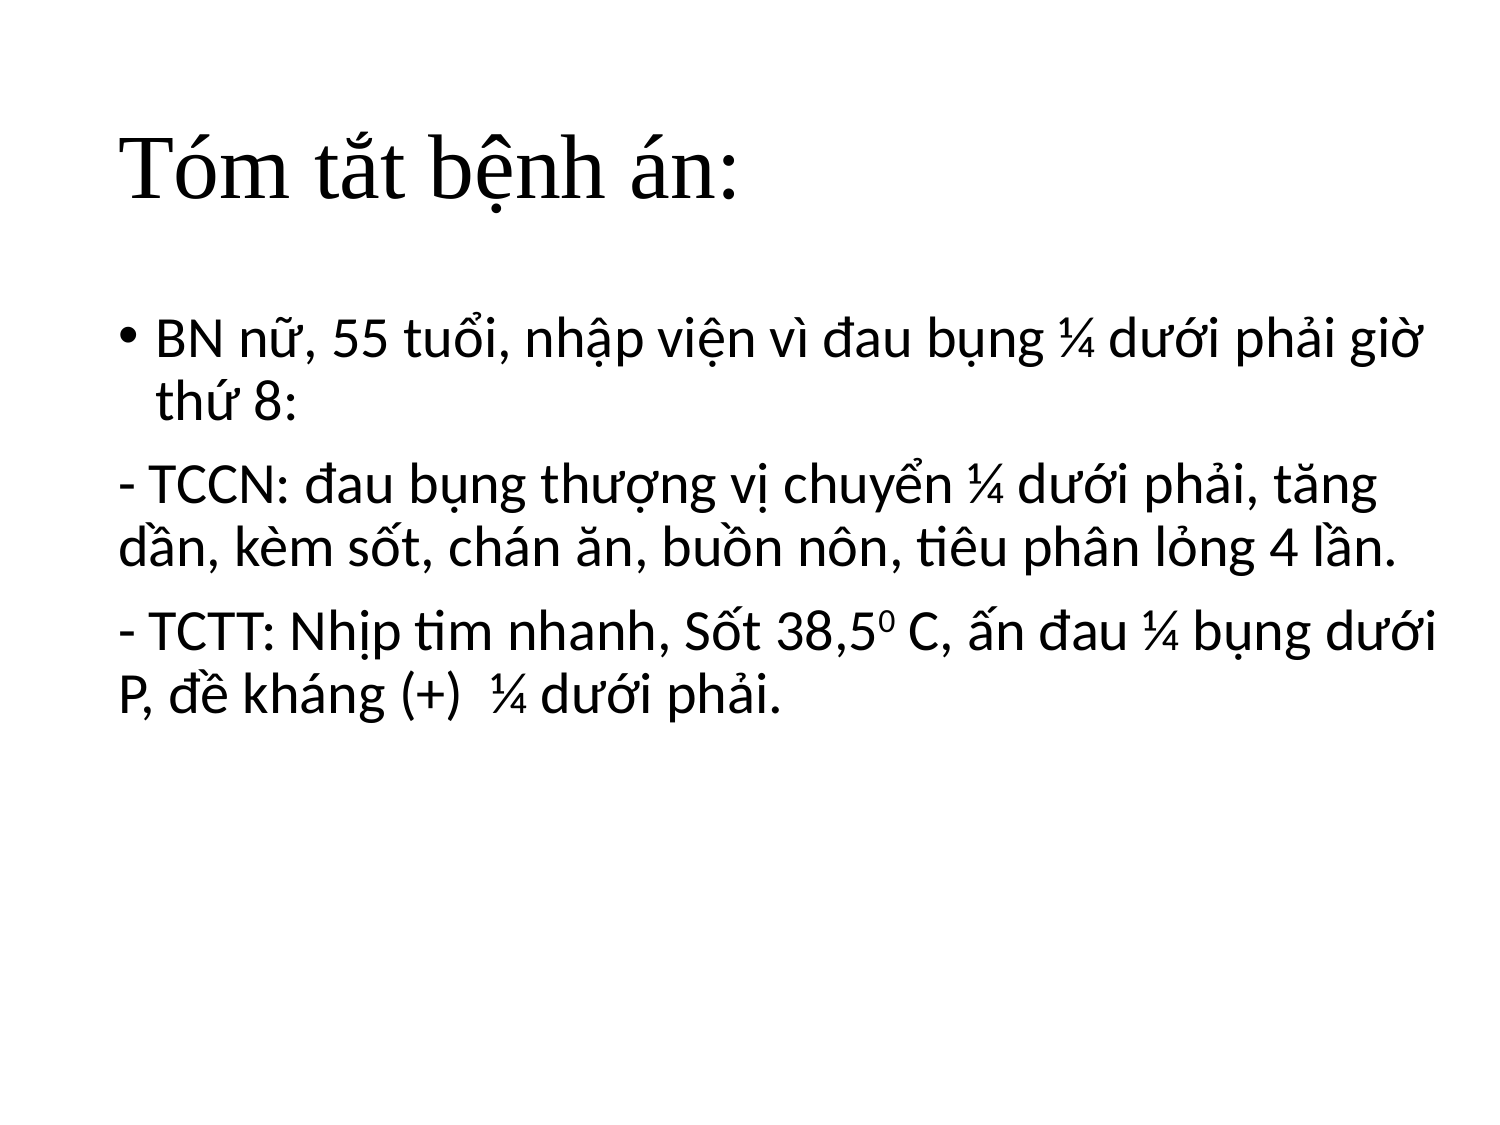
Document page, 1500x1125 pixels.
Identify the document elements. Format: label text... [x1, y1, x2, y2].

list BN nữ, 55 tuổi, nhập viện vì đau bụng ¼ dưới phải giờ thứ 8: - TCCN: đau bụng thượng vị chuyển ¼ dưới phải, tăng dần, kèm sốt, chán ăn, buồn nôn, tiêu phân lỏng 4 lần. - TCTT: Nhịp tim nhanh, Sốt 38,50 C, ấn đau ¼ bụng dưới P, đề kháng (+) ¼ dưới phải. [103, 299, 1477, 1014]
title Tóm tắt bệnh án: [103, 59, 1397, 278]
